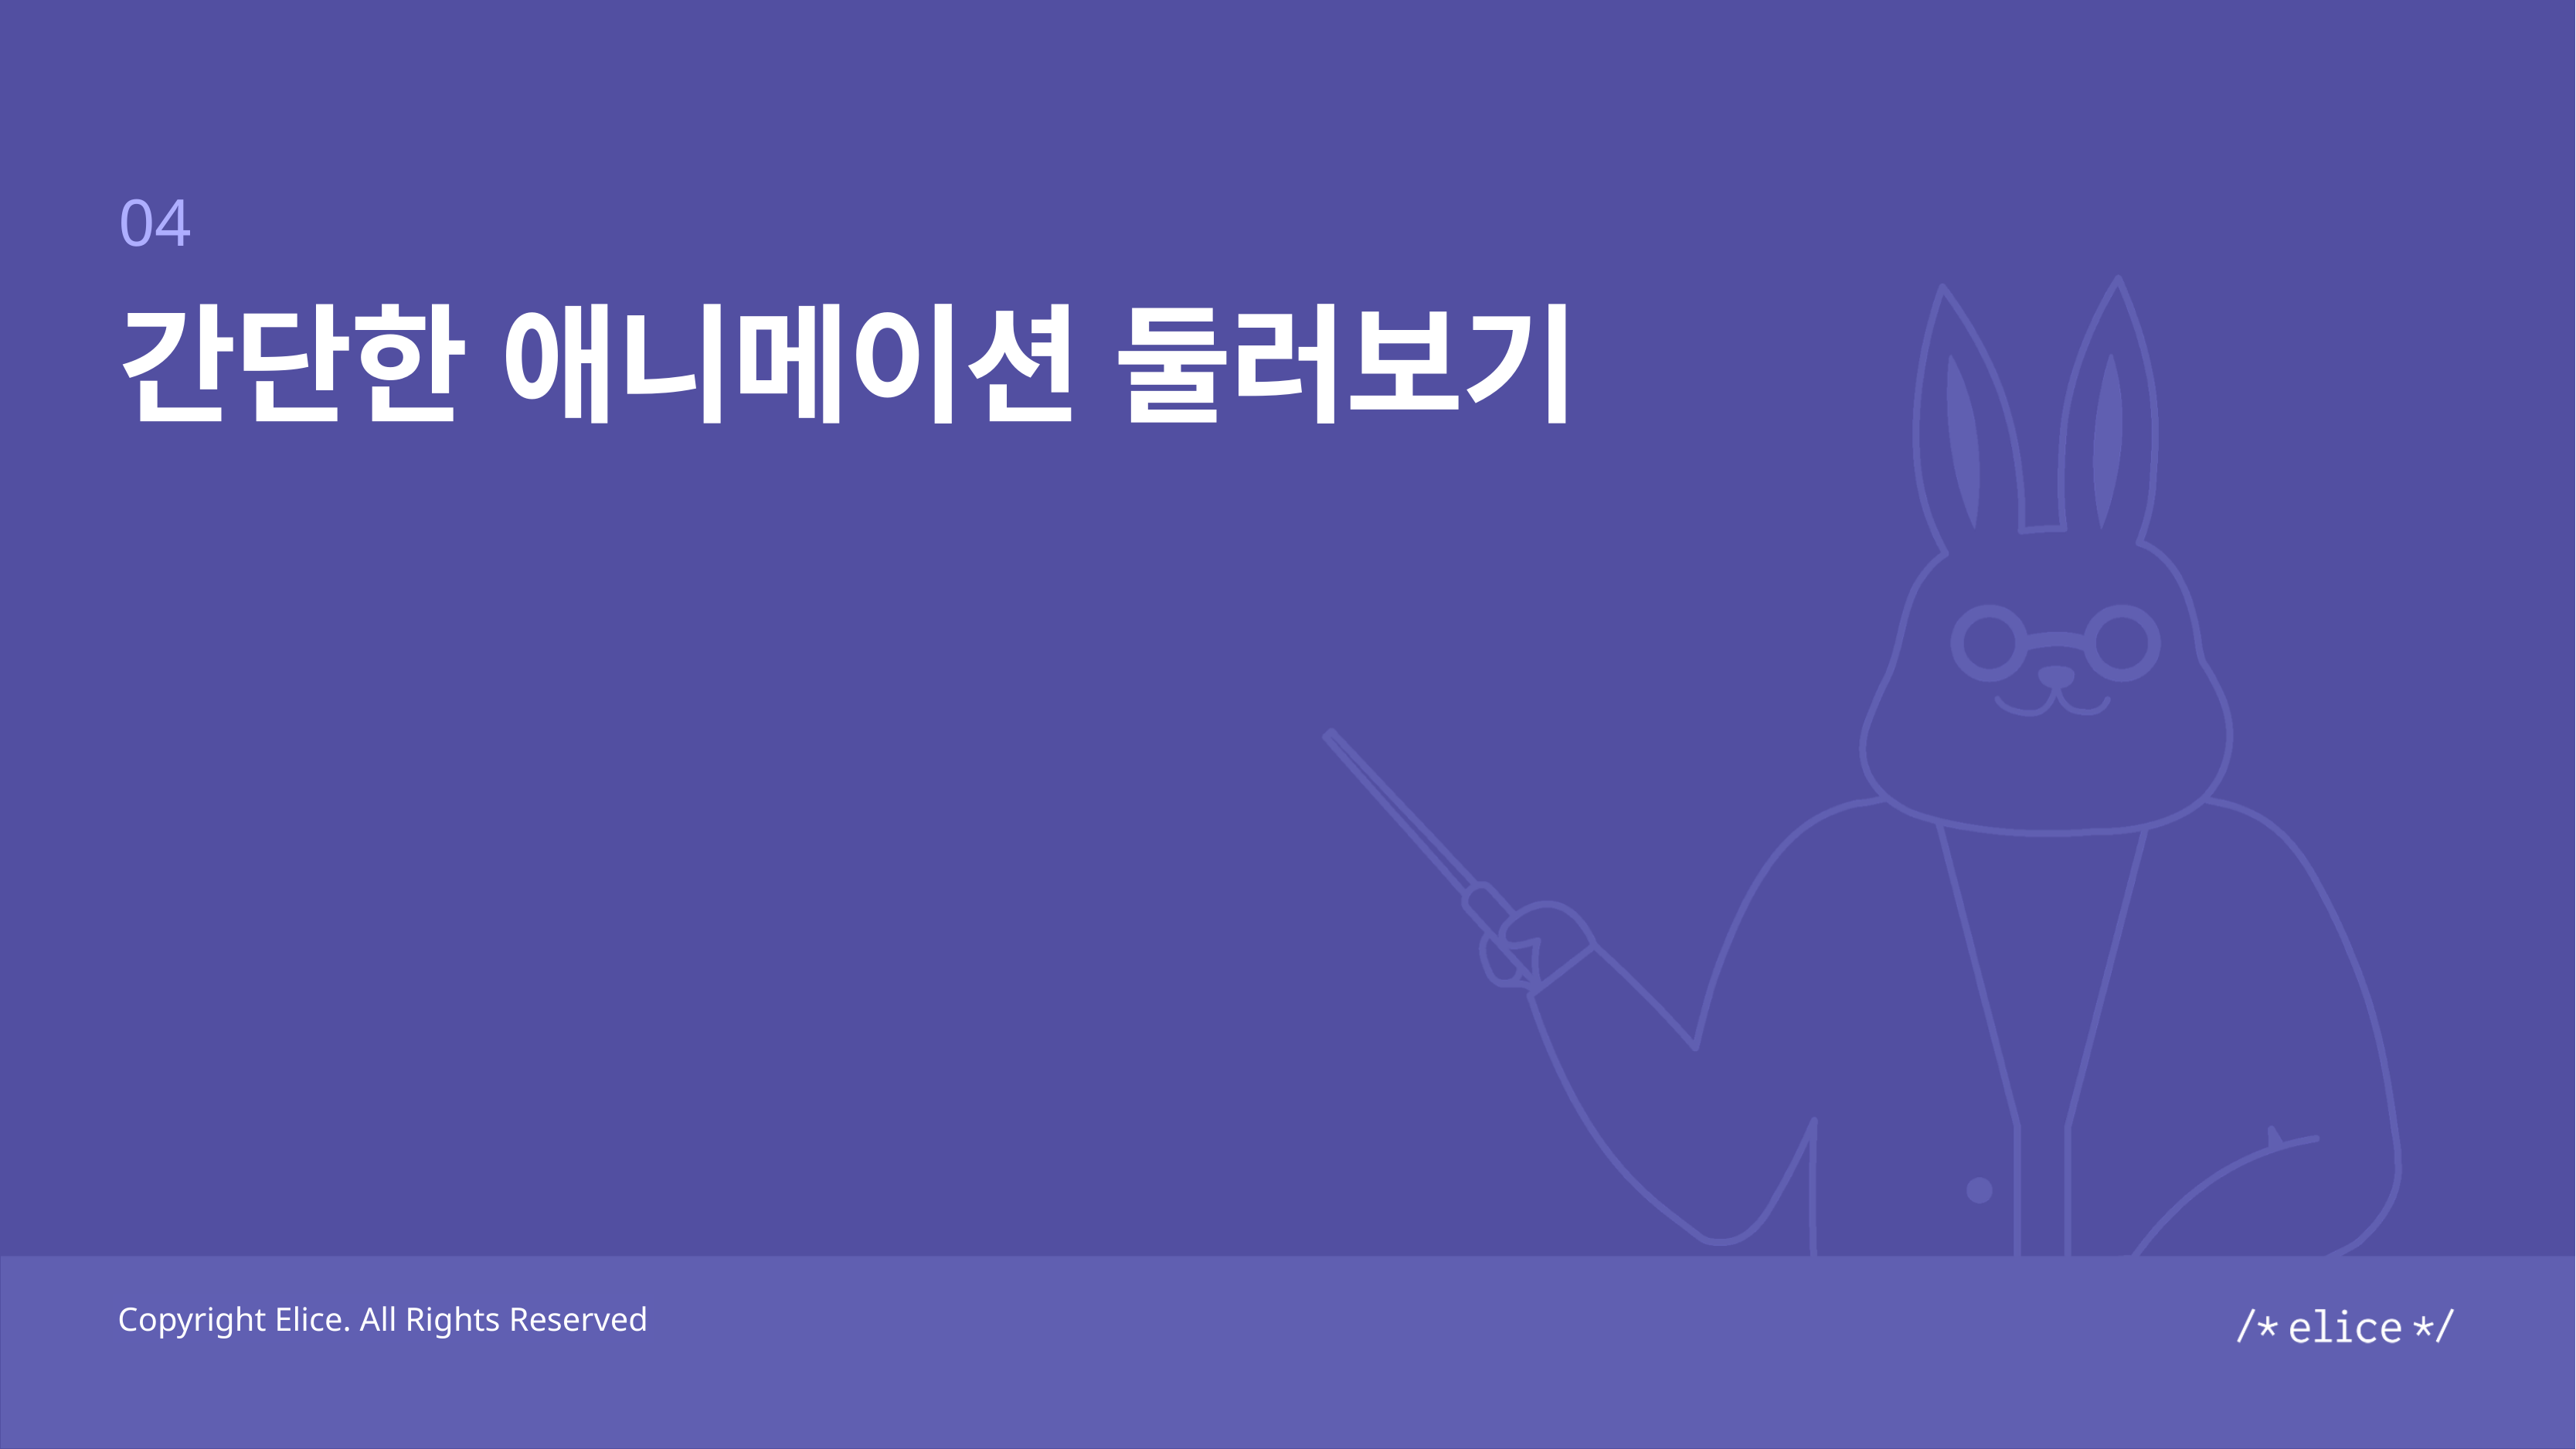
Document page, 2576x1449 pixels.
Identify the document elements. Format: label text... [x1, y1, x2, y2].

list 04 [113, 176, 202, 266]
picture [1, 1, 2575, 1448]
list 간단한 애니메이션 둘러보기 [113, 277, 2454, 445]
